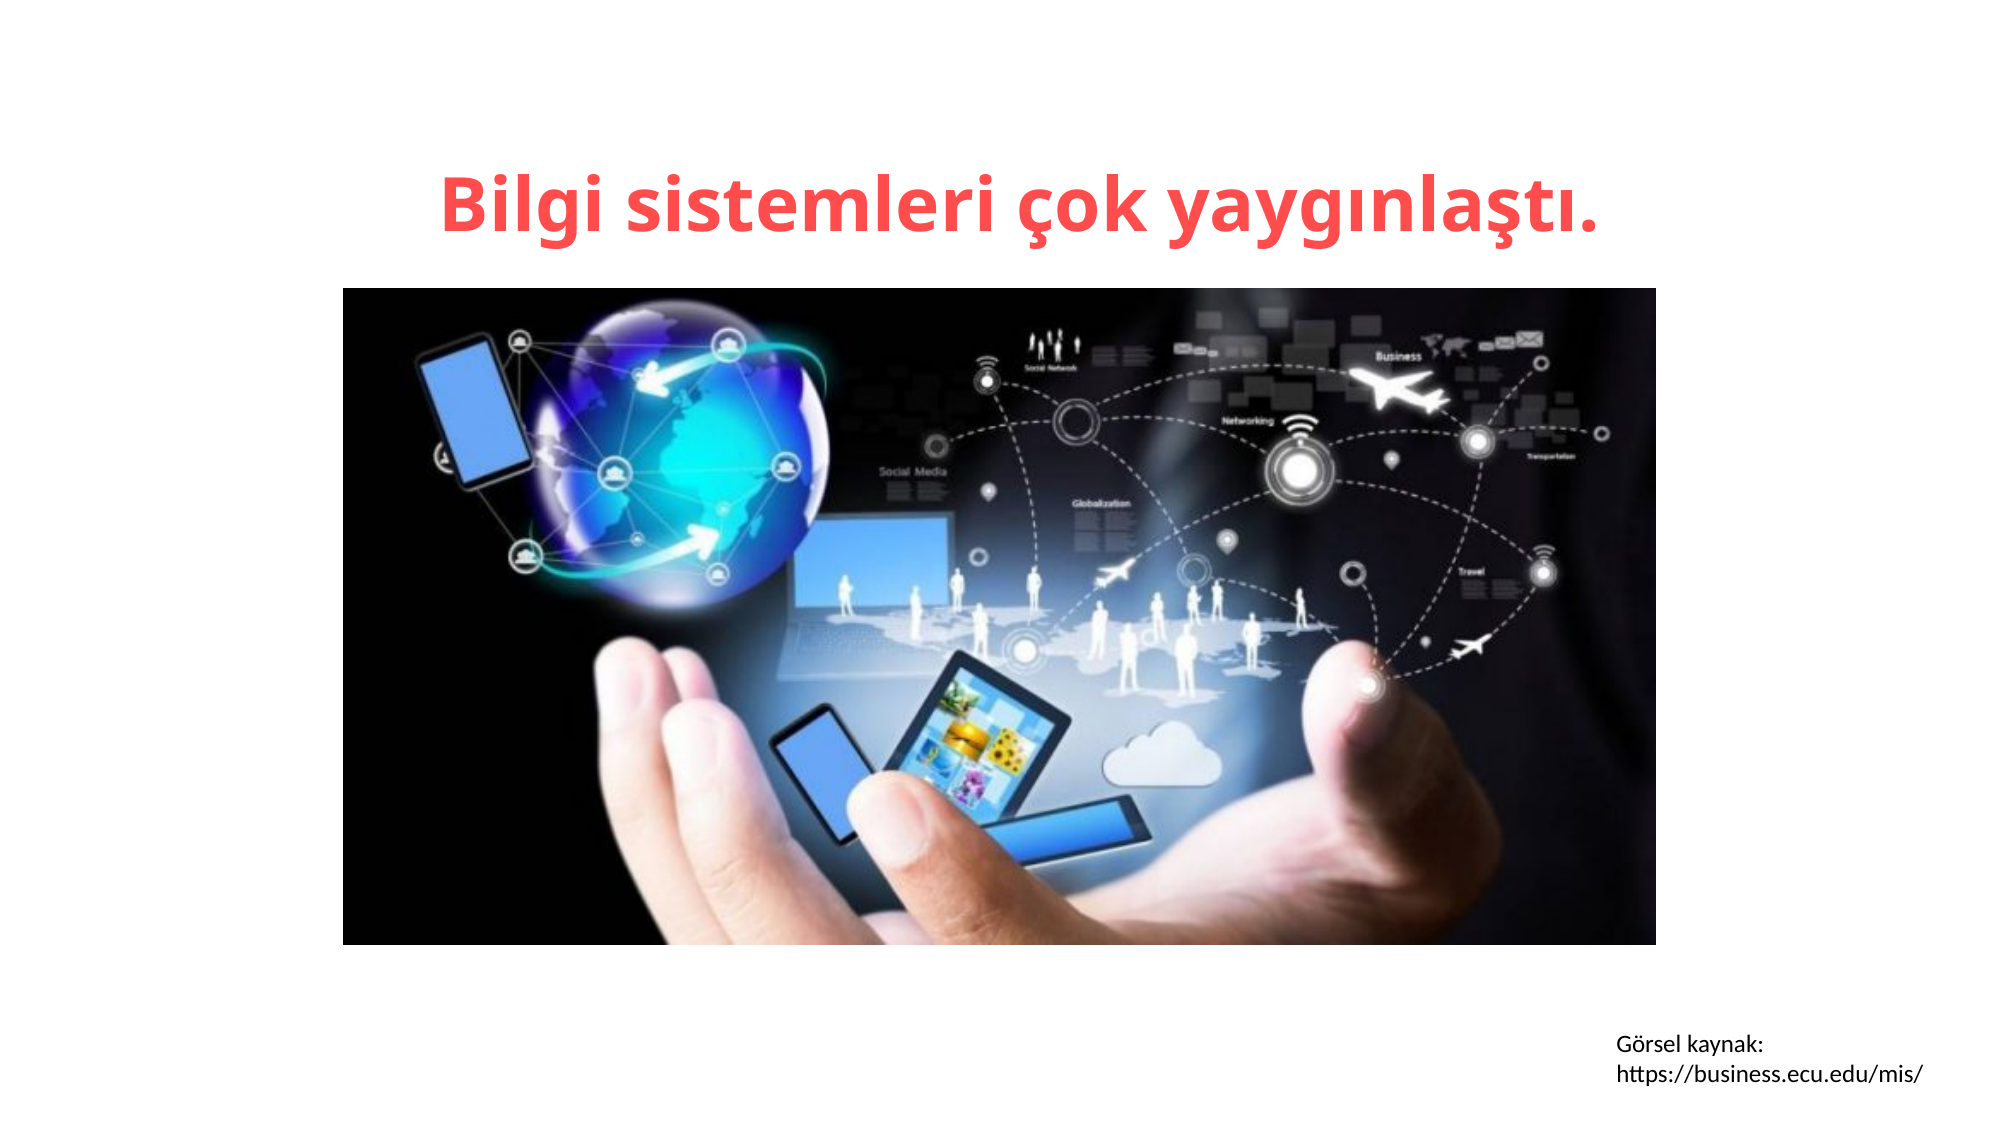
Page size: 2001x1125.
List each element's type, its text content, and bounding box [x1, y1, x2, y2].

picture [343, 288, 1656, 945]
text_box Görsel kaynak: https://business.ecu.edu/mis/ [1601, 1020, 1939, 1095]
title Bilgi sistemleri çok yaygınlaştı. [270, 153, 1771, 255]
